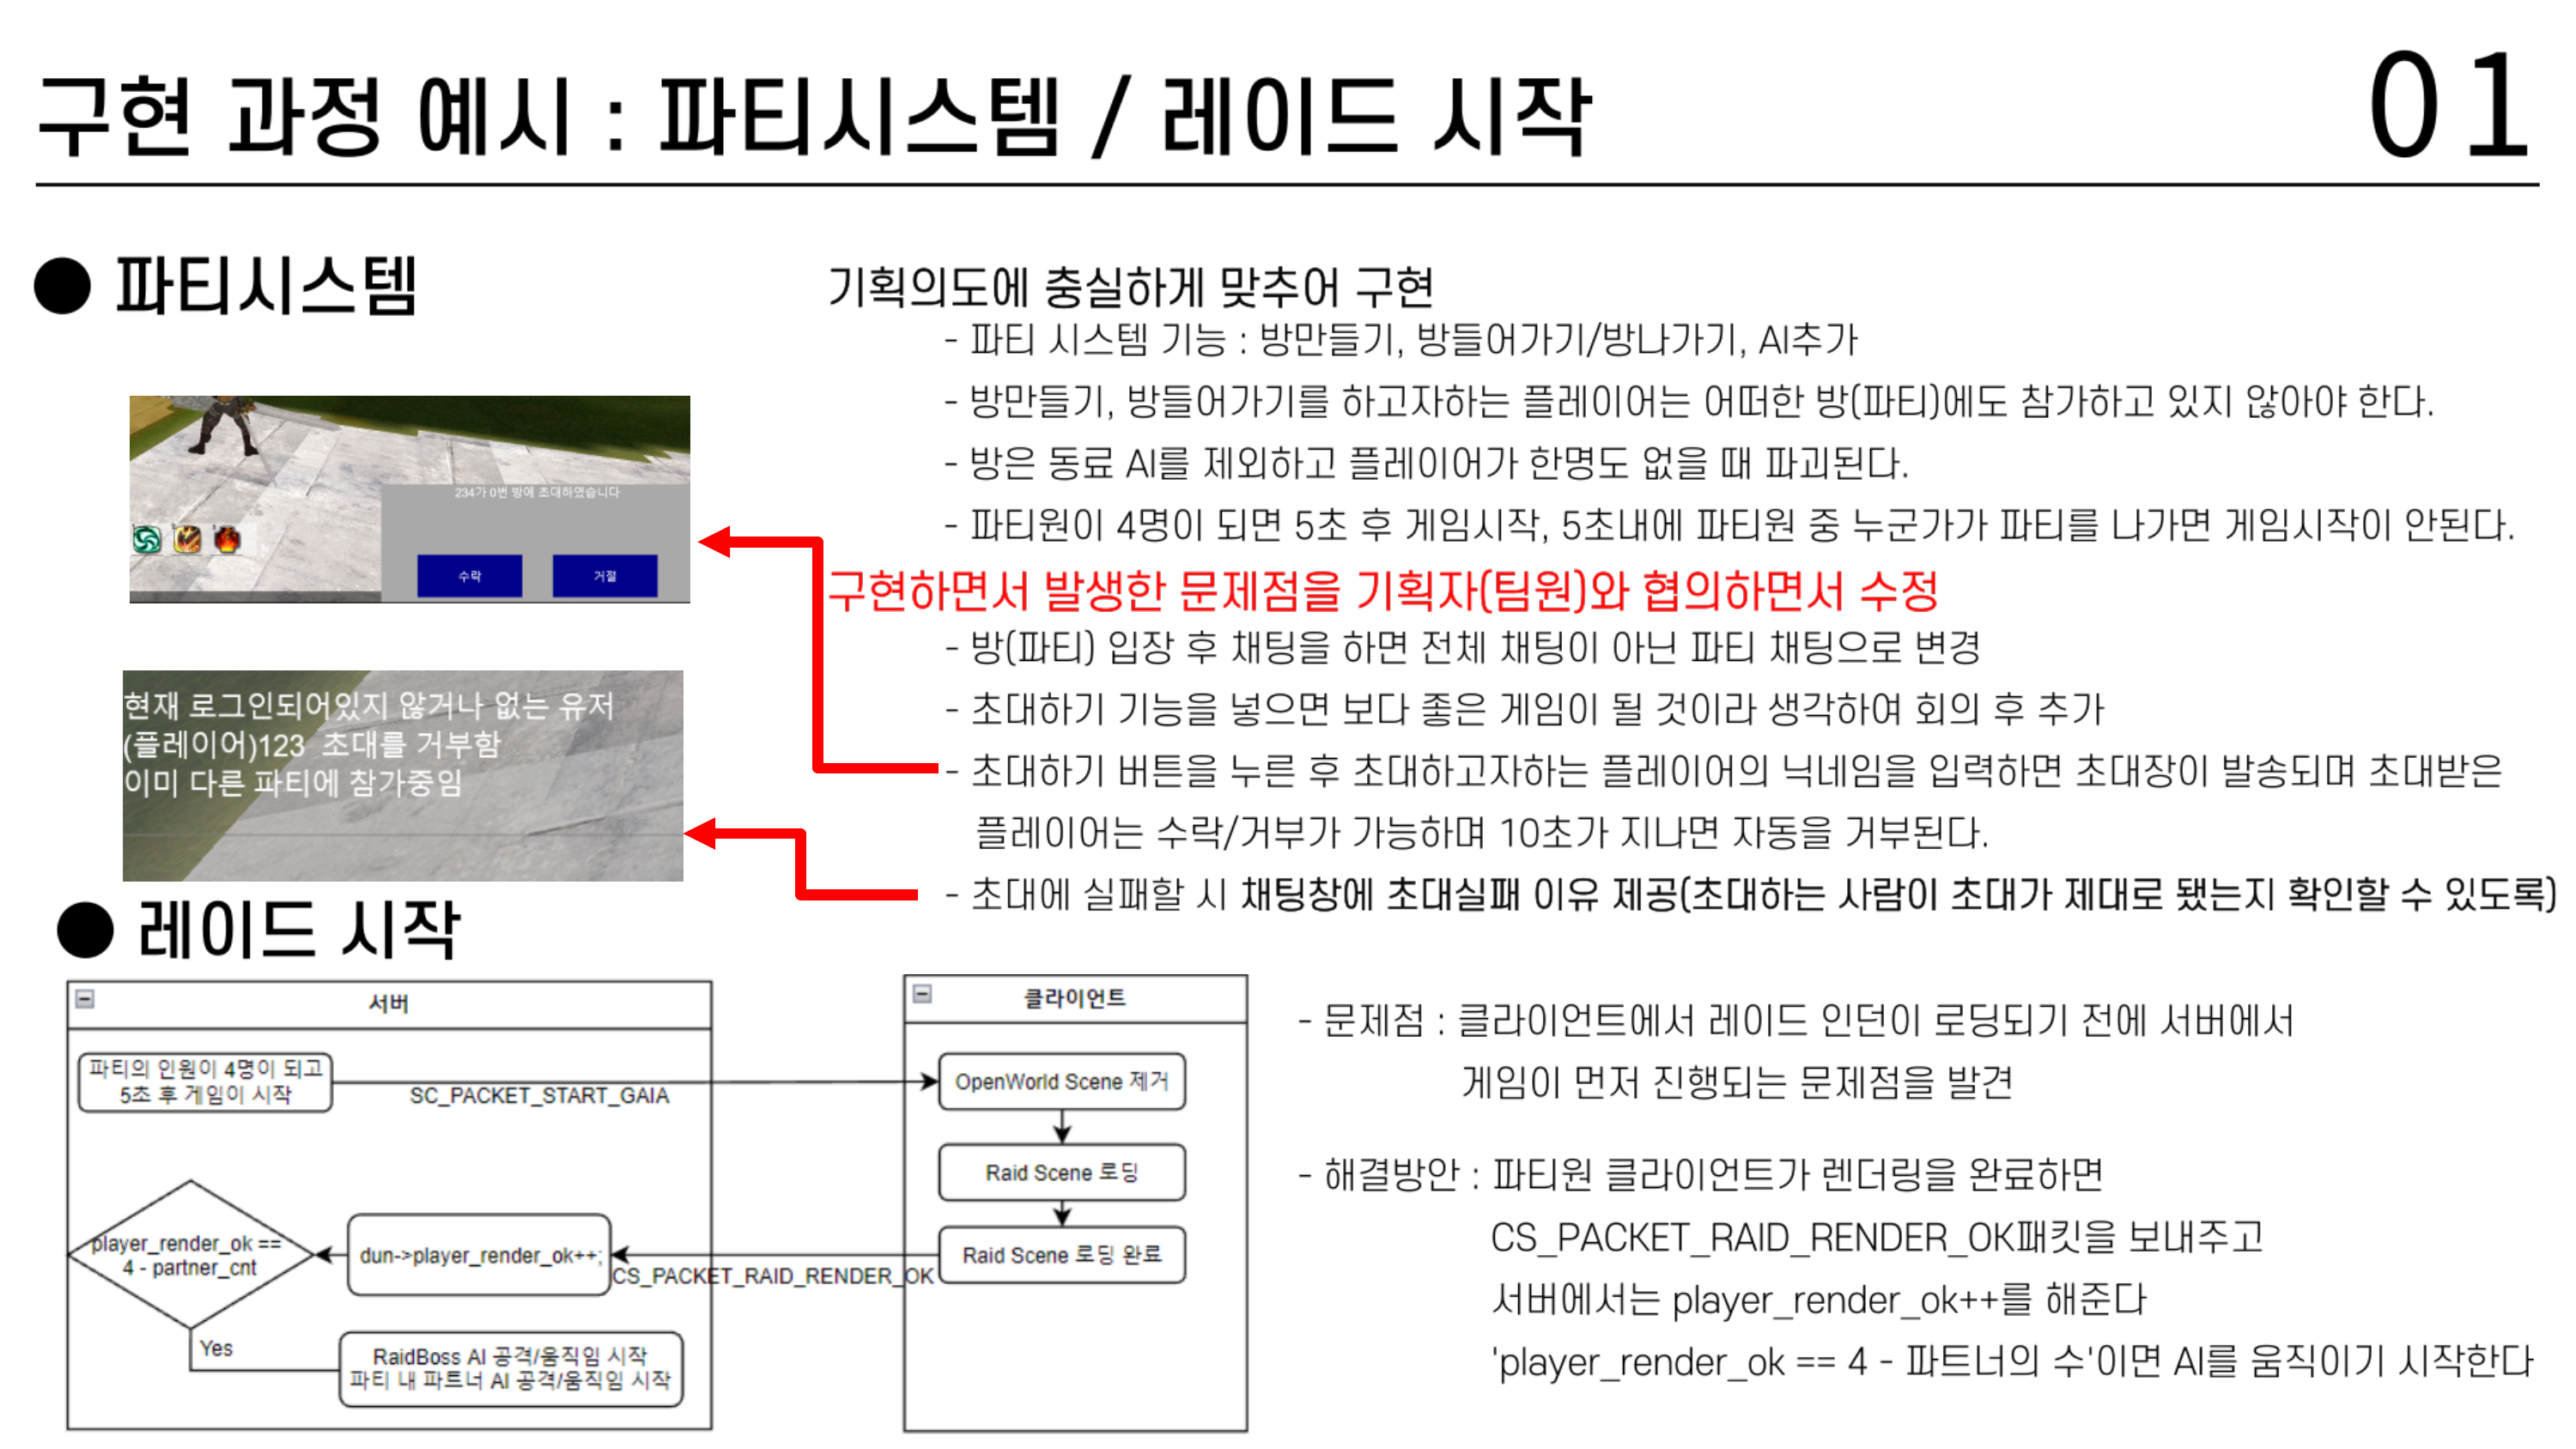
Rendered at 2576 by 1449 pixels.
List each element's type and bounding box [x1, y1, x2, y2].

picture [820, 252, 2574, 936]
text_box [697, 541, 939, 769]
picture [22, 230, 447, 347]
picture [2304, 0, 2576, 223]
picture [19, 44, 1634, 217]
picture [1282, 1144, 2553, 1402]
picture [1282, 990, 2312, 1118]
text_box [683, 833, 919, 895]
text_box [35, 177, 2541, 192]
text_box [60, 973, 1264, 1449]
picture [45, 875, 495, 991]
text_box [130, 396, 691, 603]
text_box [122, 670, 683, 882]
